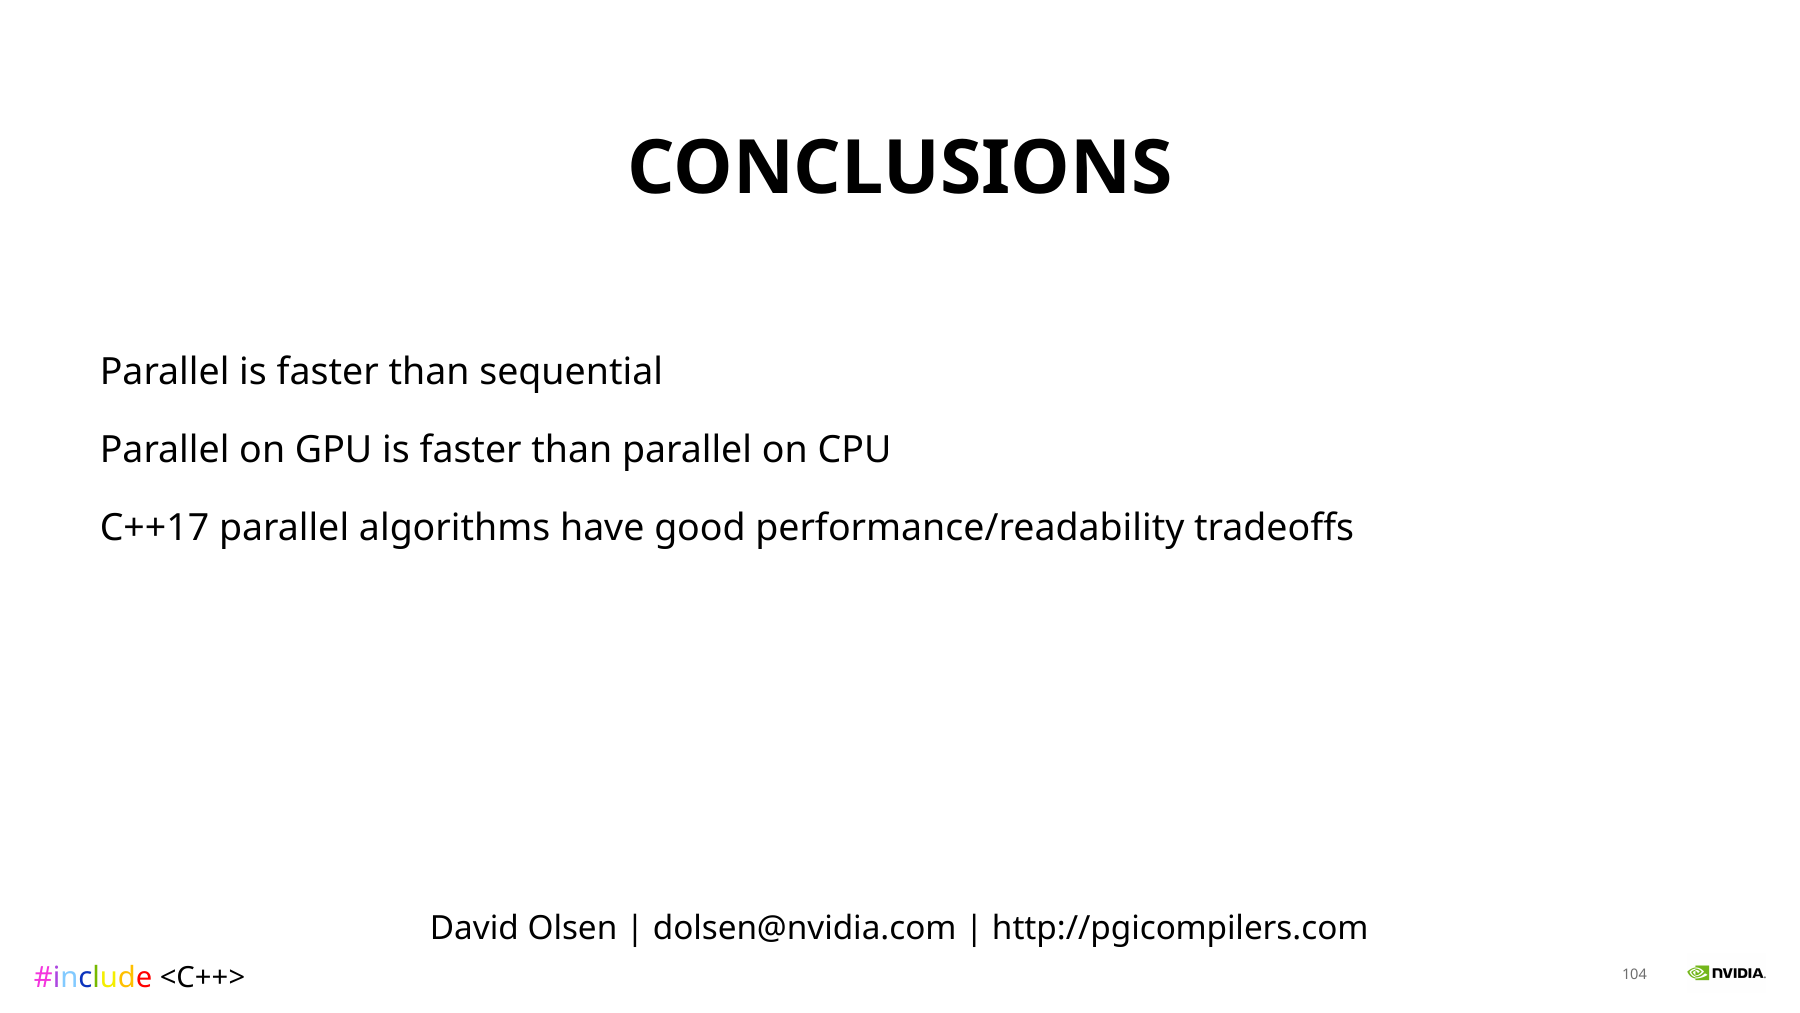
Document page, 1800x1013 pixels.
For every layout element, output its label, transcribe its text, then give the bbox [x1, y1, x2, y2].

text_box #include <C++> [17, 953, 262, 1004]
text_box David Olsen | dolsen@nvidia.com | http://pgicompilers.com [413, 902, 1387, 957]
title Conclusions [81, 120, 1719, 219]
picture [1687, 953, 1766, 993]
list Parallel is faster than sequential Parallel on GPU is faster than parallel on CPU C++17 parallel algorithms have good performance/readability tradeoffs [84, 344, 1717, 956]
